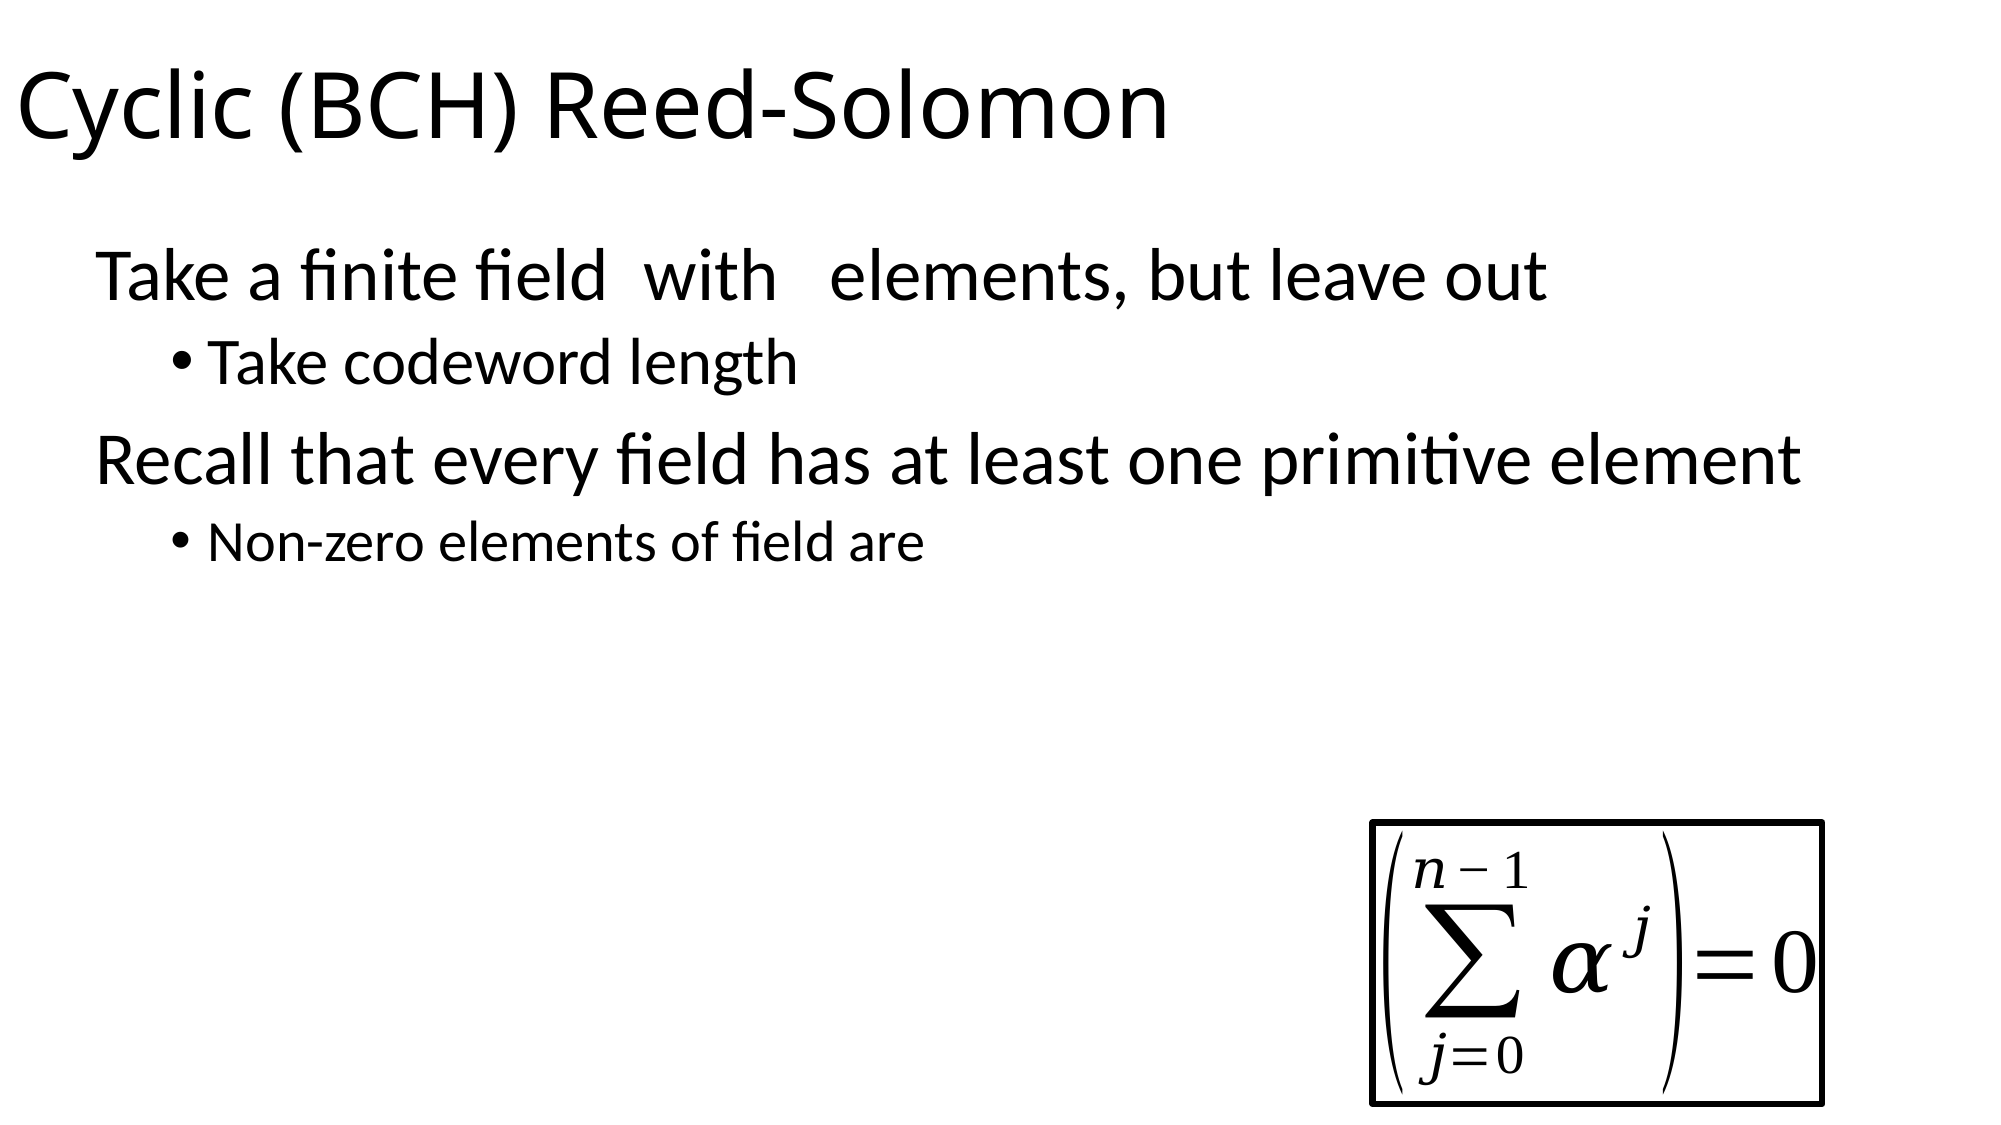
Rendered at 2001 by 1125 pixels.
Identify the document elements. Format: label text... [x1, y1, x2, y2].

title Cyclic (BCH) Reed-Solomon [0, 0, 1725, 218]
